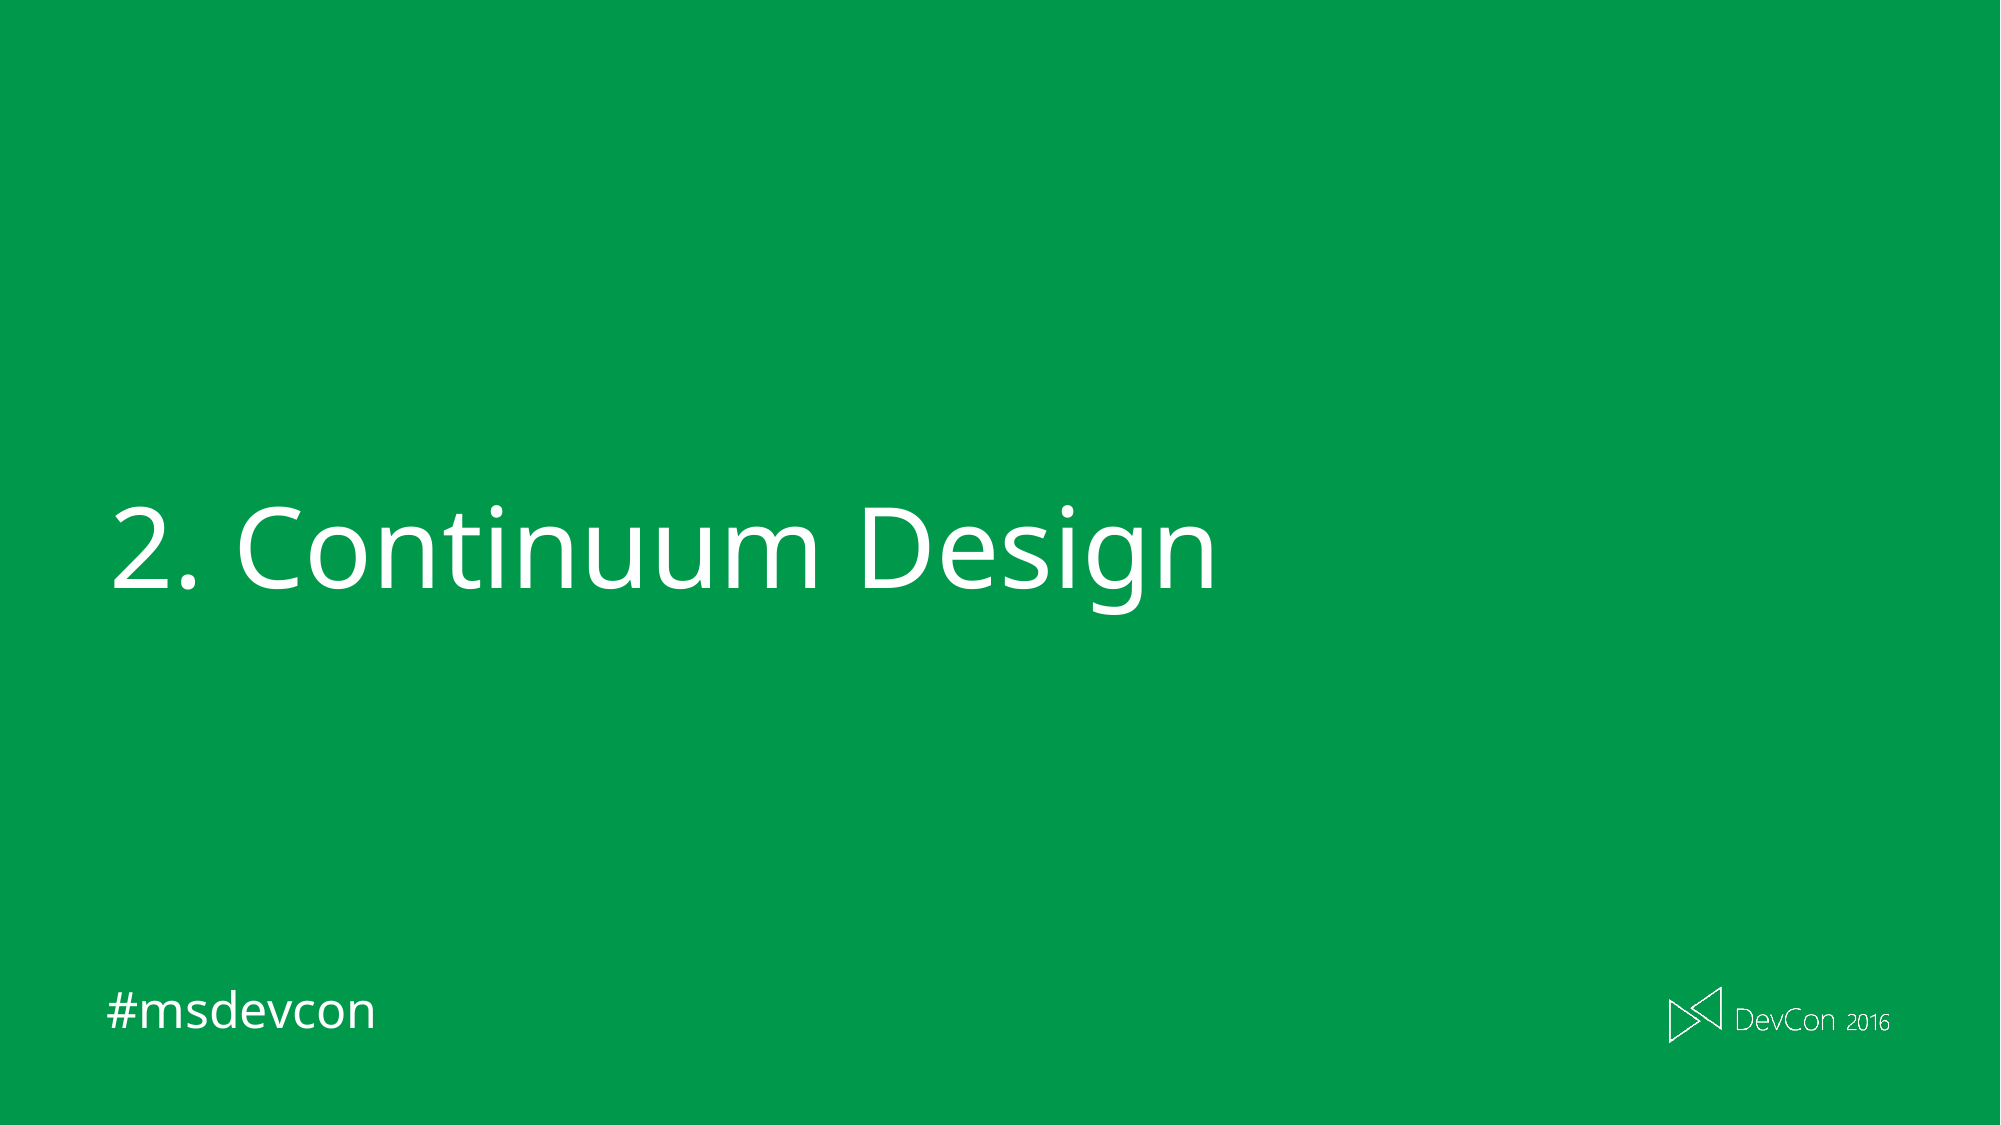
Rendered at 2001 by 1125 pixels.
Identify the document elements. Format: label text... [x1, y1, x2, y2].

picture [1649, 964, 1909, 1061]
title 2. Continuum Design [109, 236, 1705, 621]
